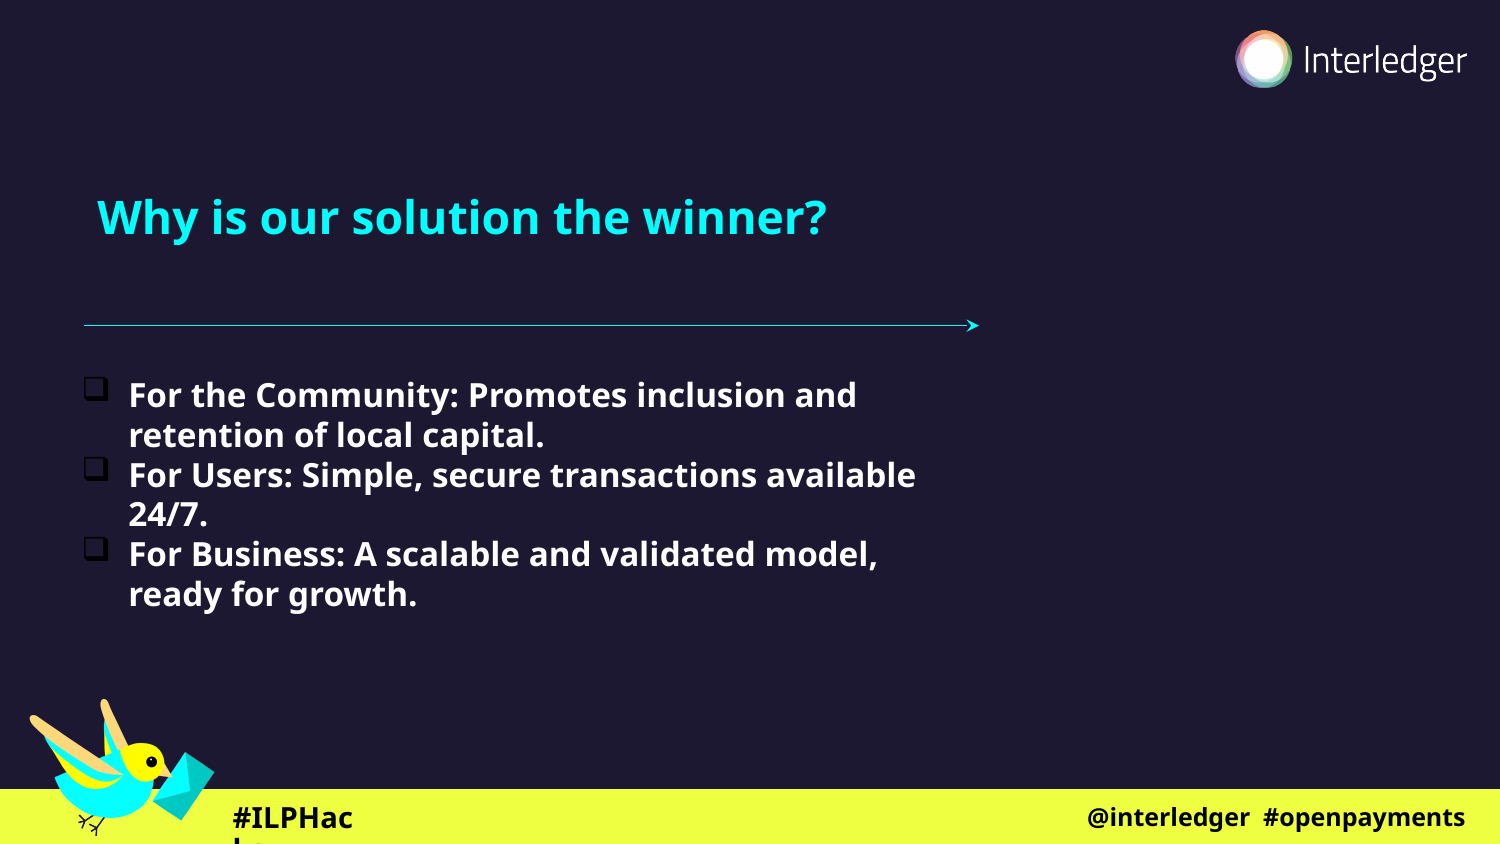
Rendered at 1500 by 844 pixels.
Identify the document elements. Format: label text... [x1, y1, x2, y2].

text_box For the Community: Promotes inclusion and retention of local capital. For Users: Simple, secure transactions available 24/7. For Business: A scalable and validated model, ready for growth. [66, 358, 962, 684]
picture [0, 0, 1500, 844]
text_box Why is our solution the winner? [83, 191, 842, 286]
